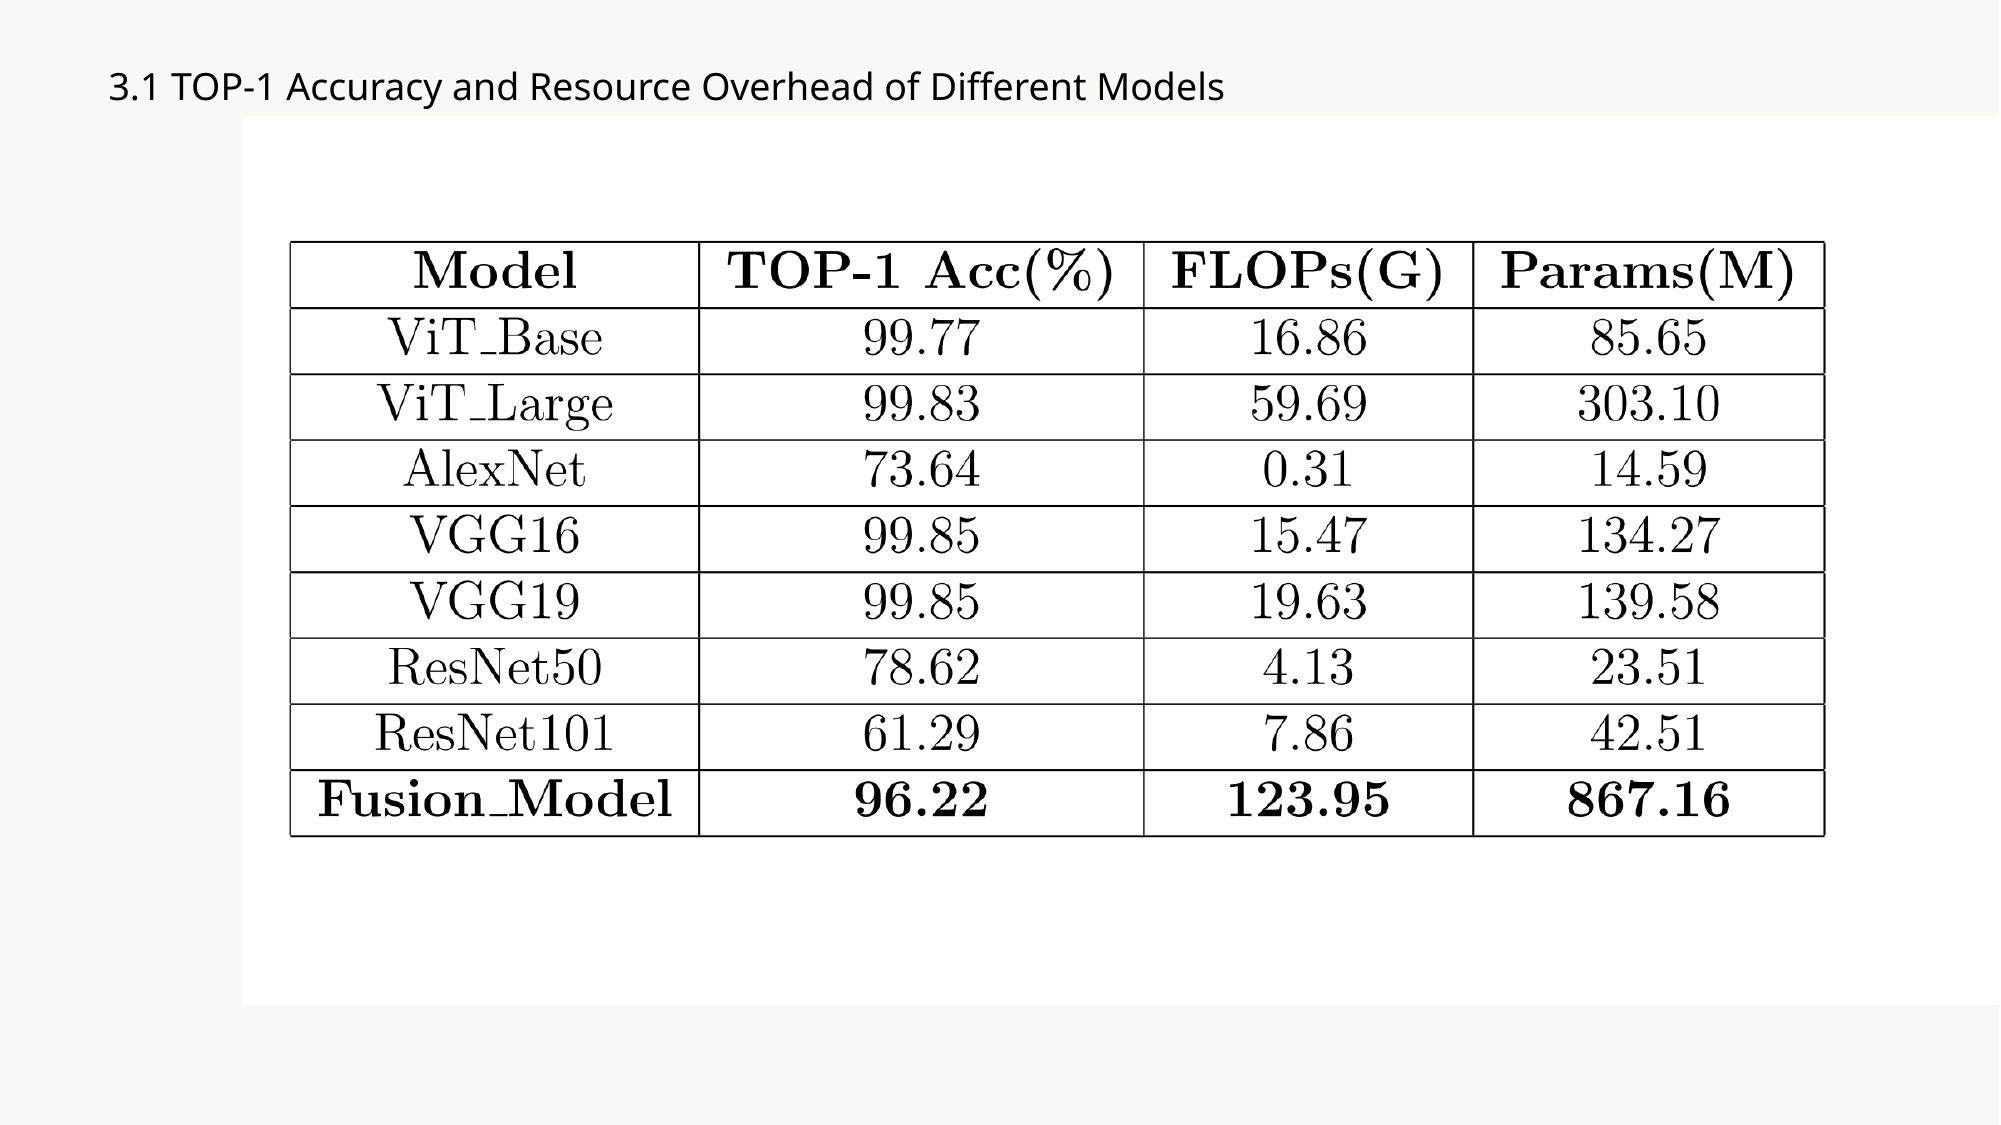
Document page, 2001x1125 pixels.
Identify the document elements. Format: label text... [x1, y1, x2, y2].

text_box 3.1 TOP-1 Accuracy and Resource Overhead of Different Models [93, 55, 1278, 116]
picture [286, 236, 1827, 838]
